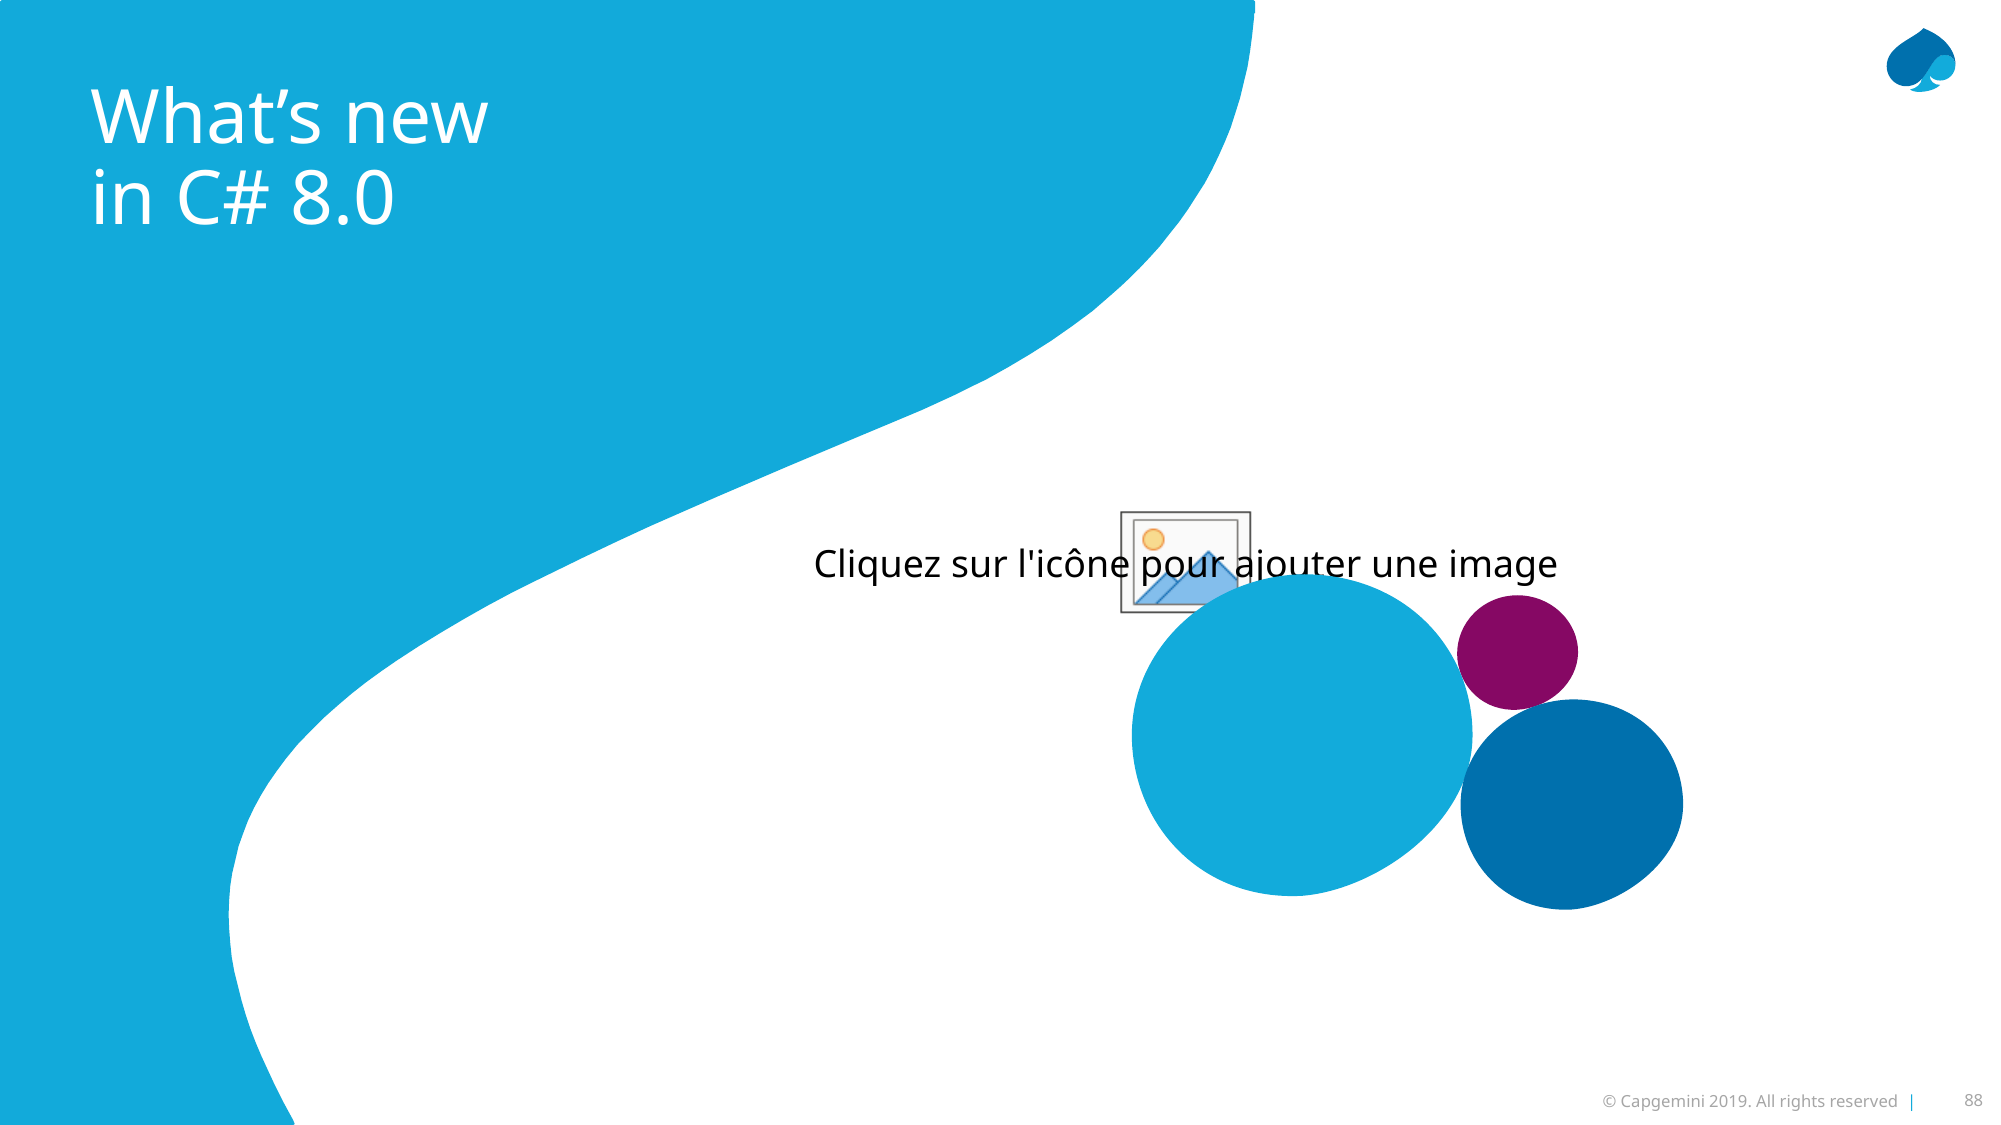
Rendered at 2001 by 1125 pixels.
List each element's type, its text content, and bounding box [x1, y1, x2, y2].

list What’s new in C# 8.0 [75, 71, 372, 384]
picture [372, 0, 2000, 1125]
